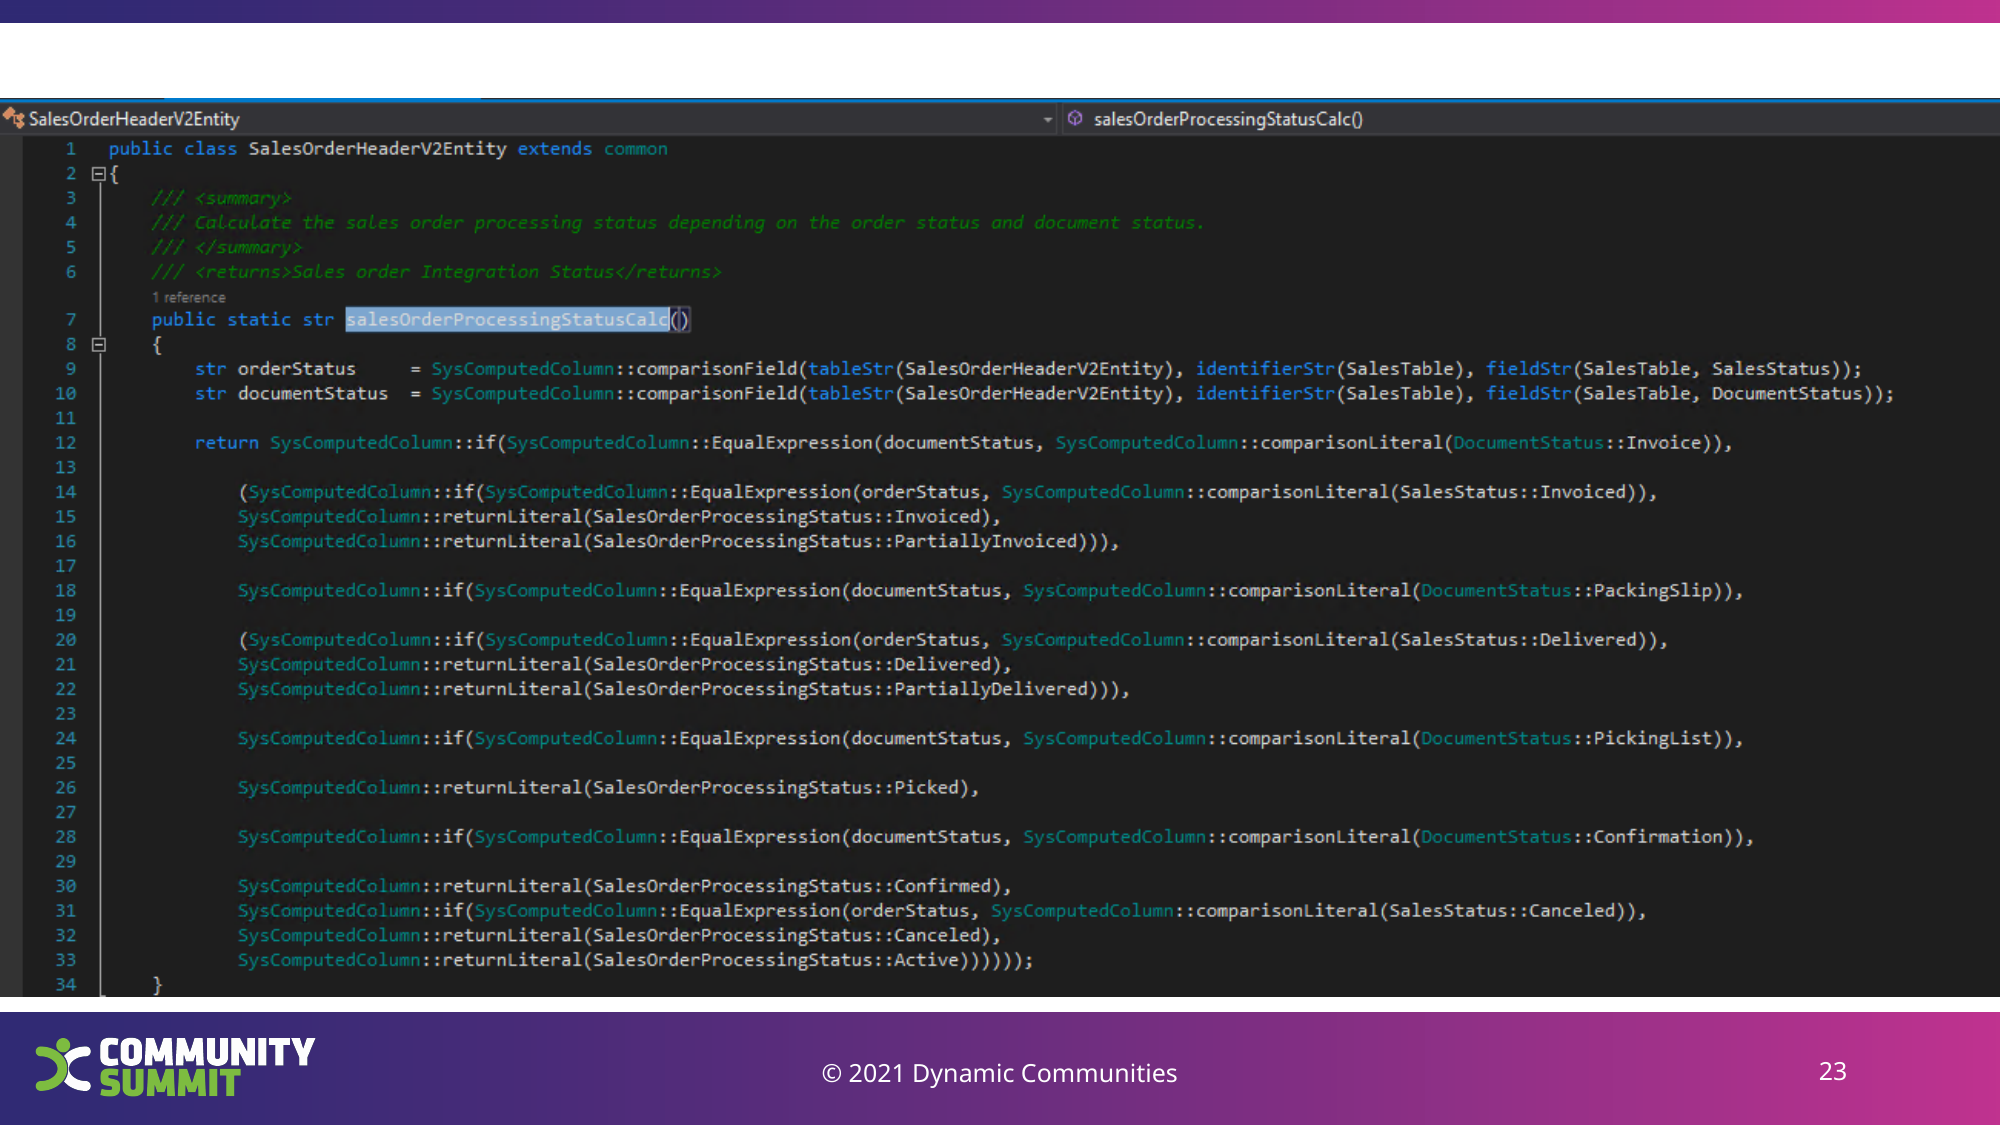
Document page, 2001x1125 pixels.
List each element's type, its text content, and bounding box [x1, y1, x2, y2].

picture [0, 1012, 2000, 1125]
picture [0, 0, 2000, 23]
picture [0, 98, 2000, 997]
footer © 2021 Dynamic Communities [662, 1042, 1338, 1103]
slide_number 23 [1412, 1042, 1863, 1103]
